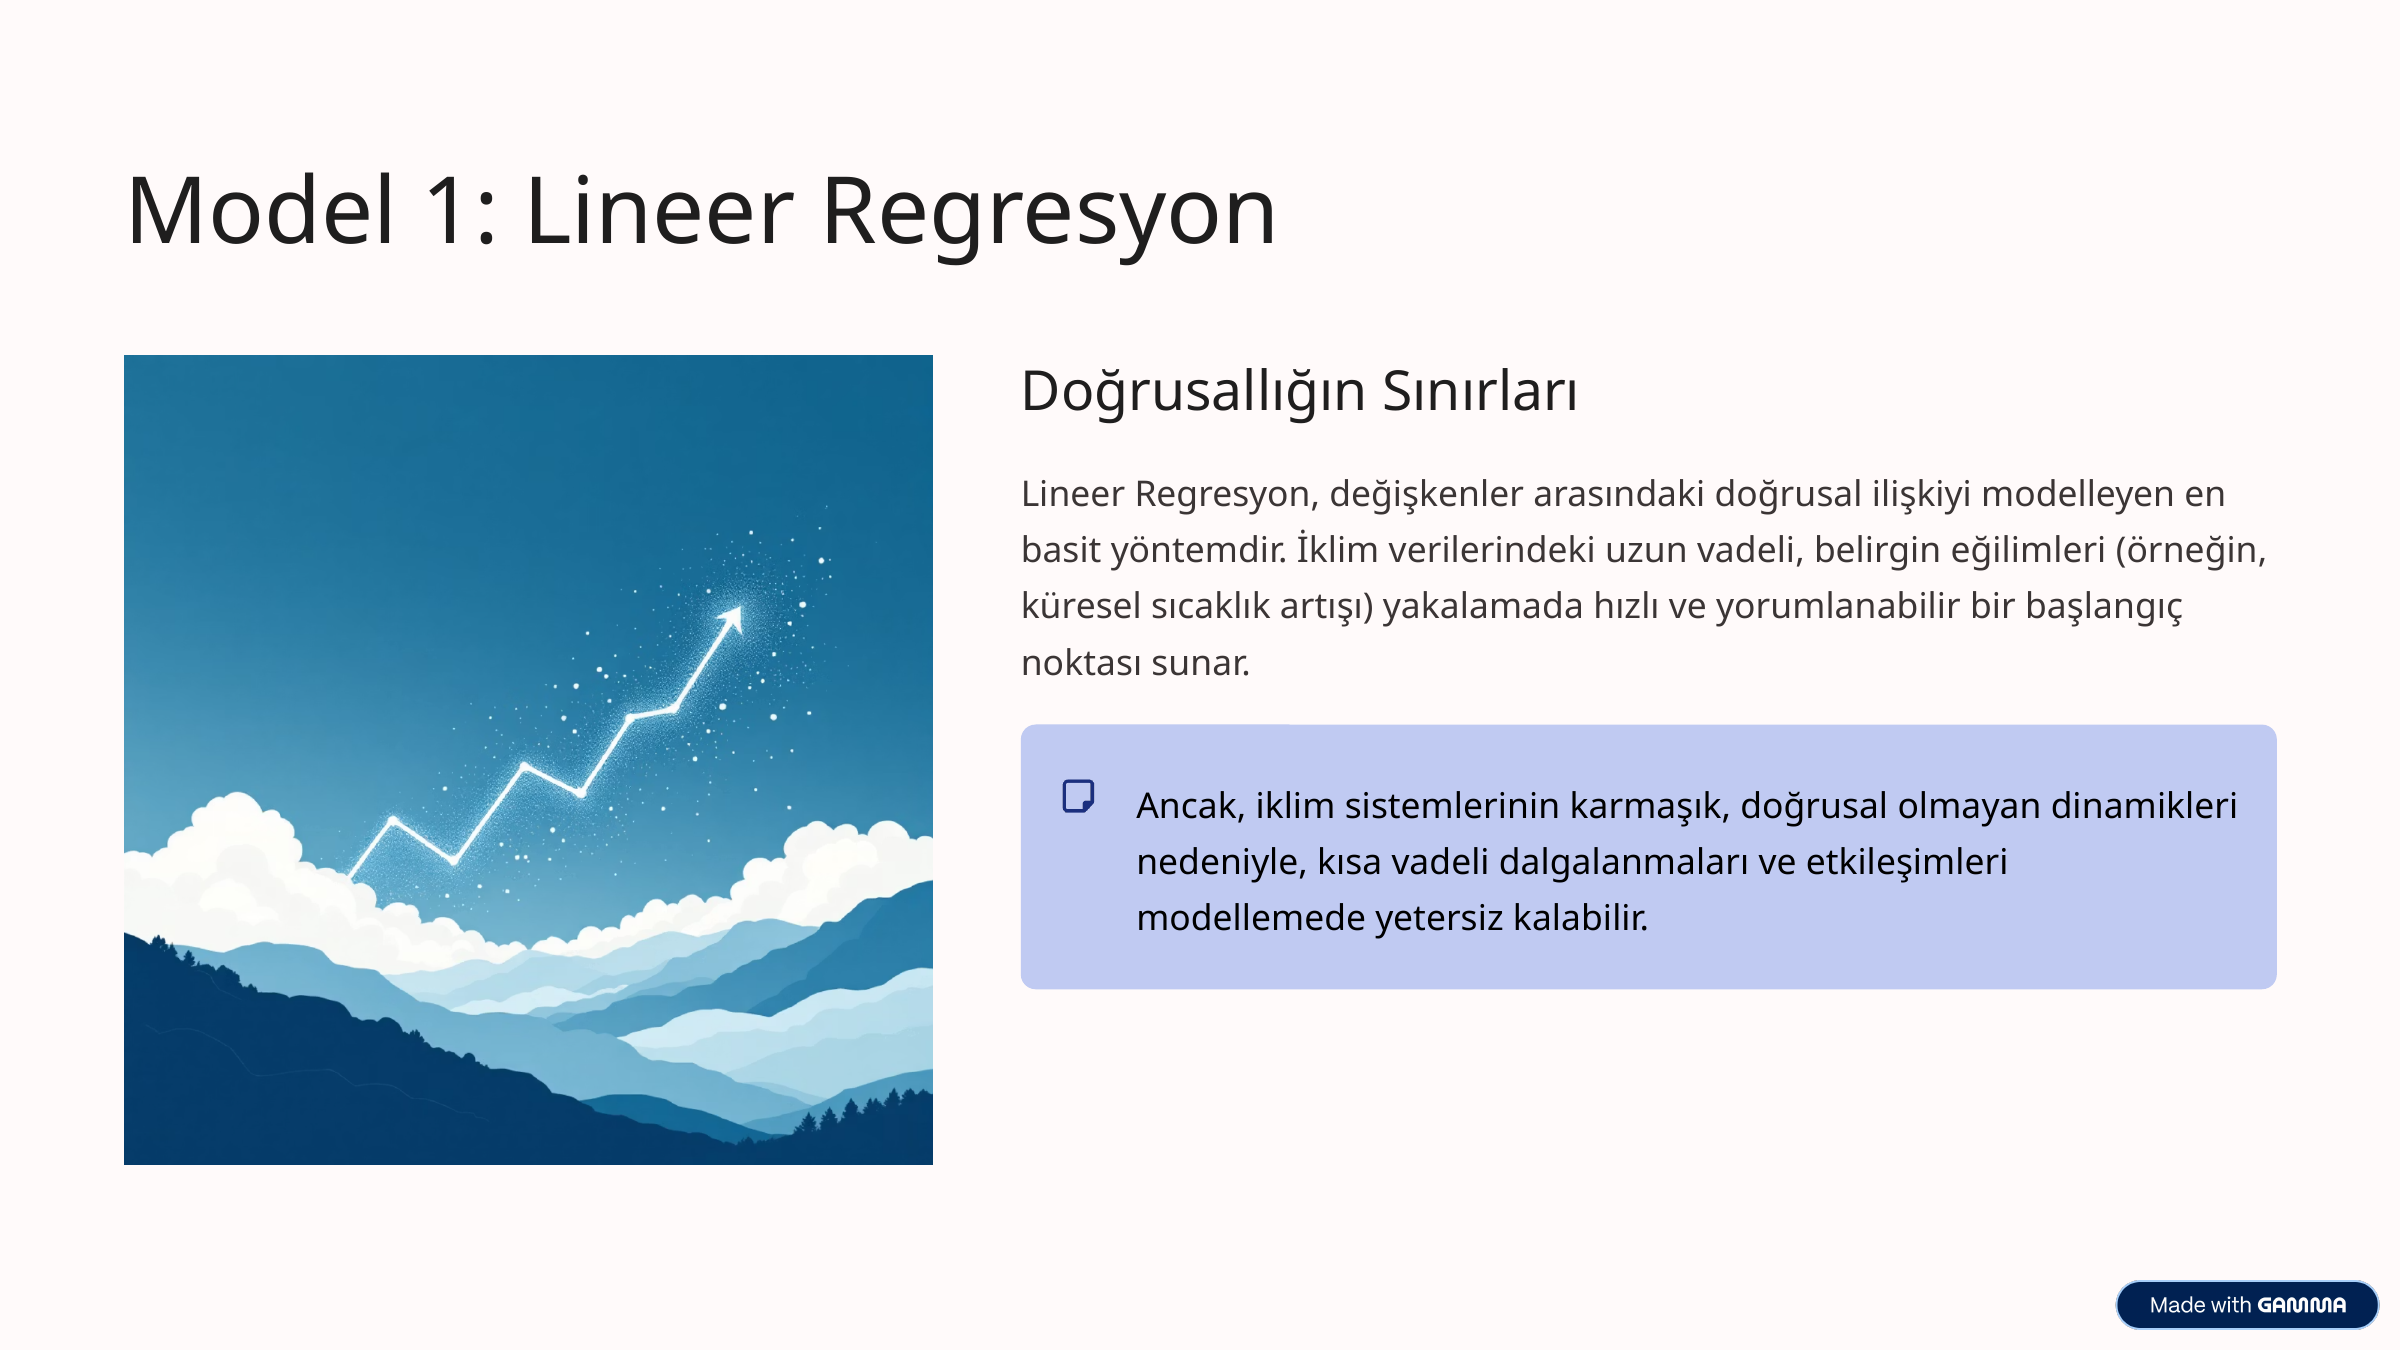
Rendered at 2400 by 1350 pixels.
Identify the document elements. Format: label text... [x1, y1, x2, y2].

text_box Model 1: Lineer Regresyon [124, 145, 1346, 263]
text_box Ancak, iklim sistemlerinin karmaşık, doğrusal olmayan dinamikleri nedeniyle, kısa vadeli dalgalanmaları ve etkileşimleri modellemede yetersiz kalabilir. [1136, 768, 2242, 940]
text_box [1020, 724, 2277, 990]
text_box Lineer Regresyon, değişkenler arasındaki doğrusal ilişkiyi modelleyen en basit yöntemdir. İklim verilerindeki uzun vadeli, belirgin eğilimleri (örneğin, küresel sıcaklık artışı) yakalamada hızlı ve yorumlanabilir bir başlangıç noktası sunar. [1020, 457, 2277, 685]
picture [1056, 777, 1101, 814]
picture [124, 355, 933, 1165]
text_box Doğrusallığın Sınırları [1020, 351, 1638, 422]
picture [2106, 1271, 2389, 1339]
